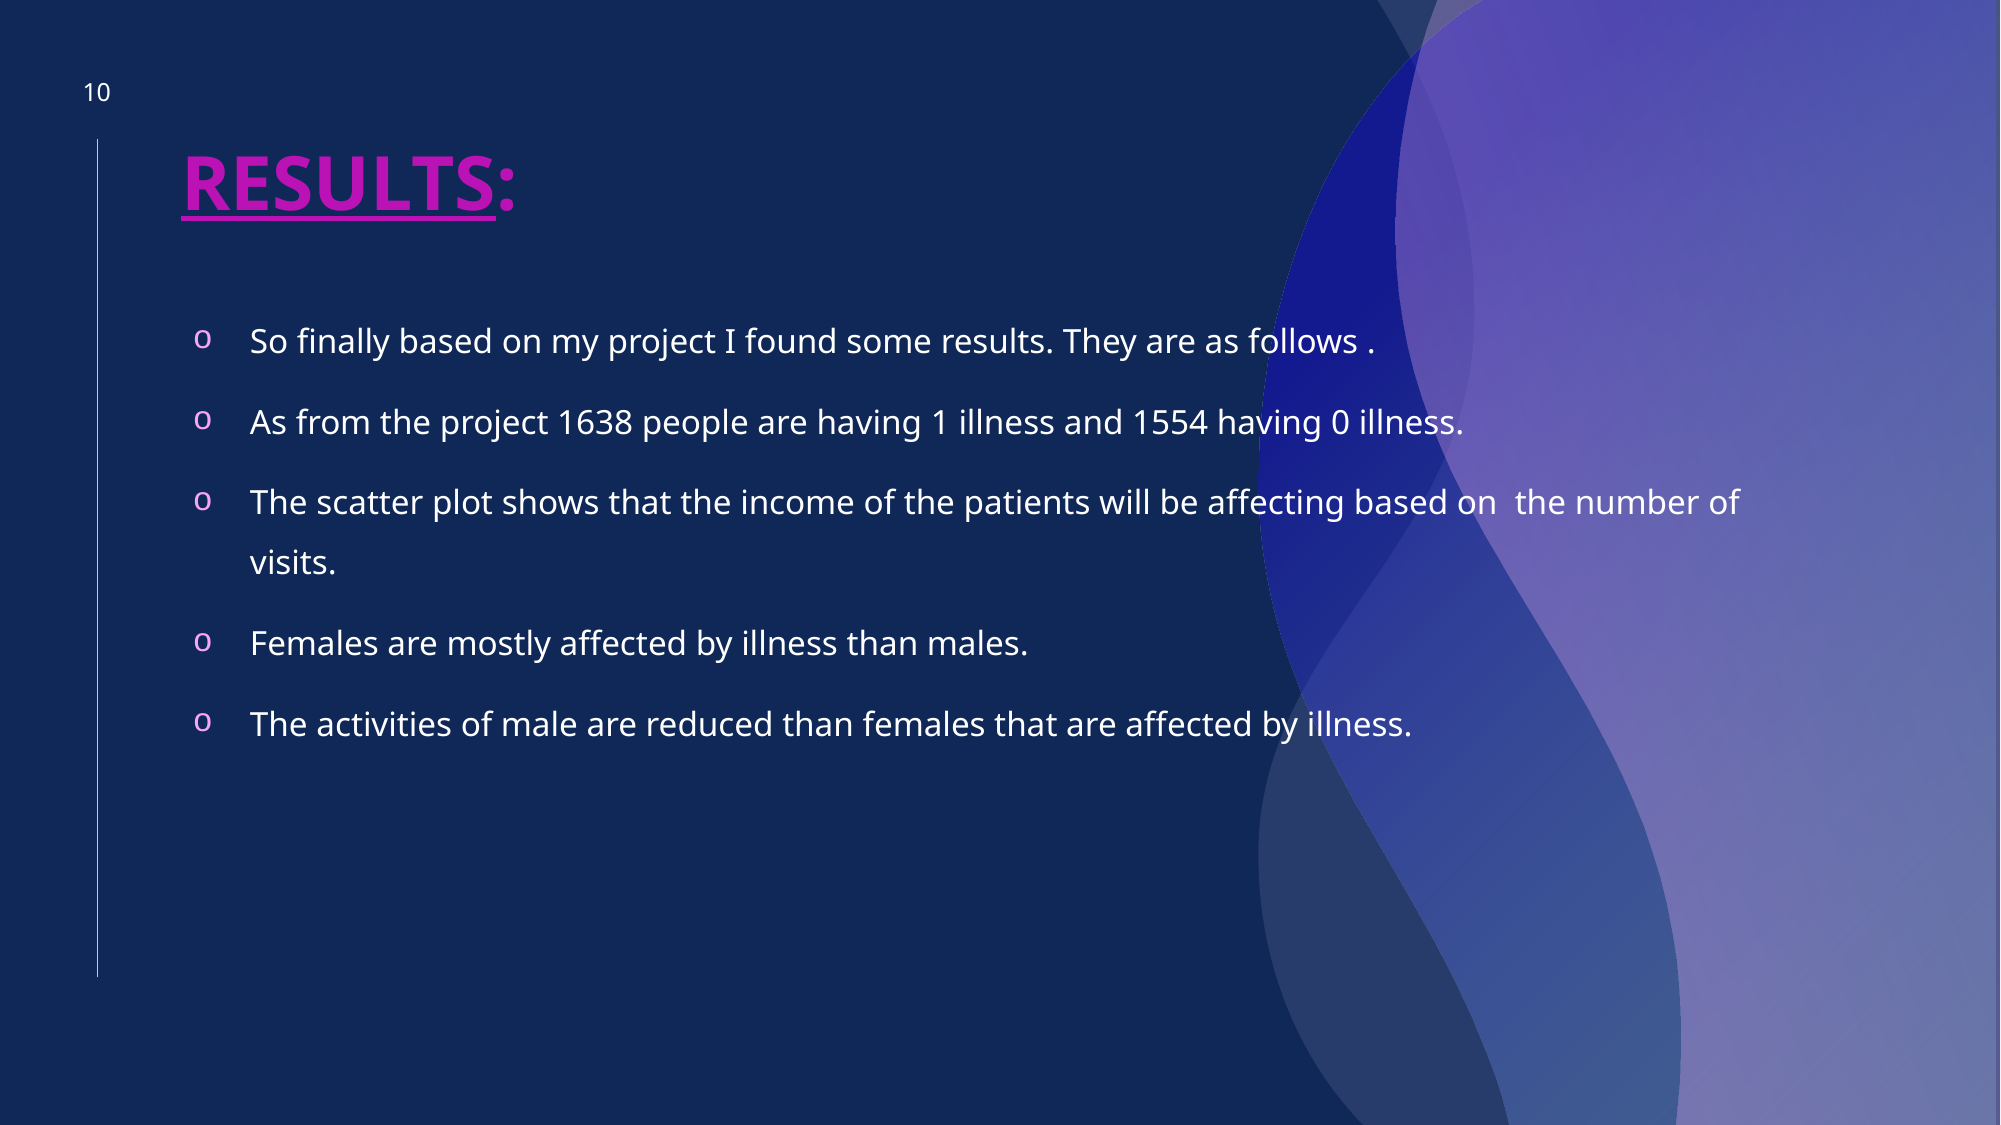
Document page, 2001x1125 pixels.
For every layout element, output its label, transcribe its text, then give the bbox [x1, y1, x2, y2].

slide_number 10 [53, 67, 140, 119]
title RESULTS: [166, 82, 1380, 235]
list So finally based on my project I found some results. They are as follows . As from the project 1638 people are having 1 illness and 1554 having 0 illness. The scatter plot shows that the income of the patients will be affecting based on the number of visits. Females are mostly affected by illness than males. The activities of male are reduced than females that are affected by illness. [177, 292, 1833, 900]
